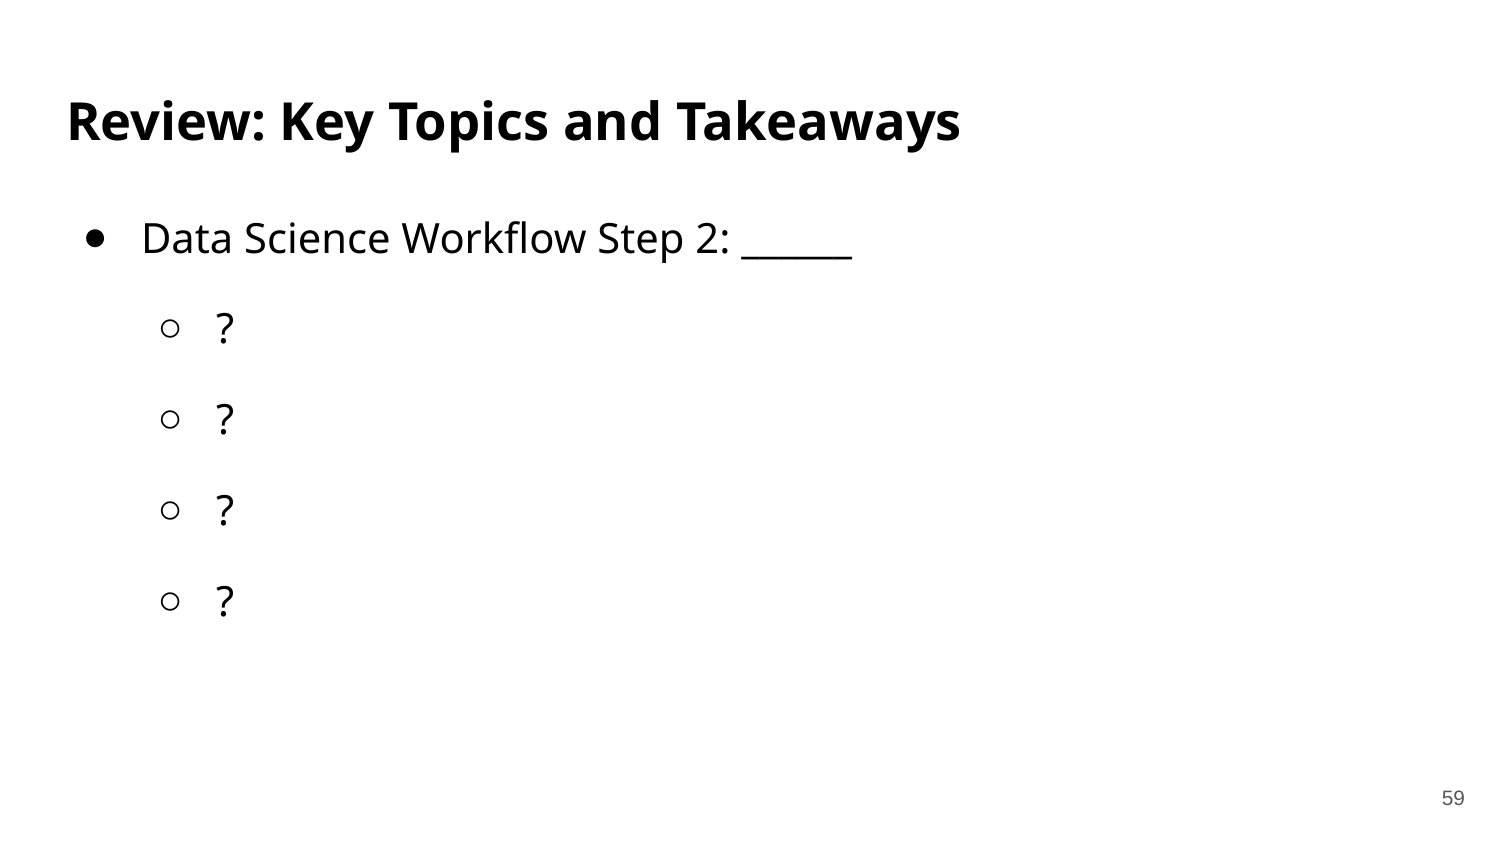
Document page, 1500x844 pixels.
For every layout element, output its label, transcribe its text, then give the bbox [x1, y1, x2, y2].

list Data Science Workflow Step 2: ______ ? ? ? ? [50, 188, 1054, 750]
title Review: Key Topics and Takeaways [50, 72, 1450, 168]
slide_number 59 [1424, 770, 1481, 824]
